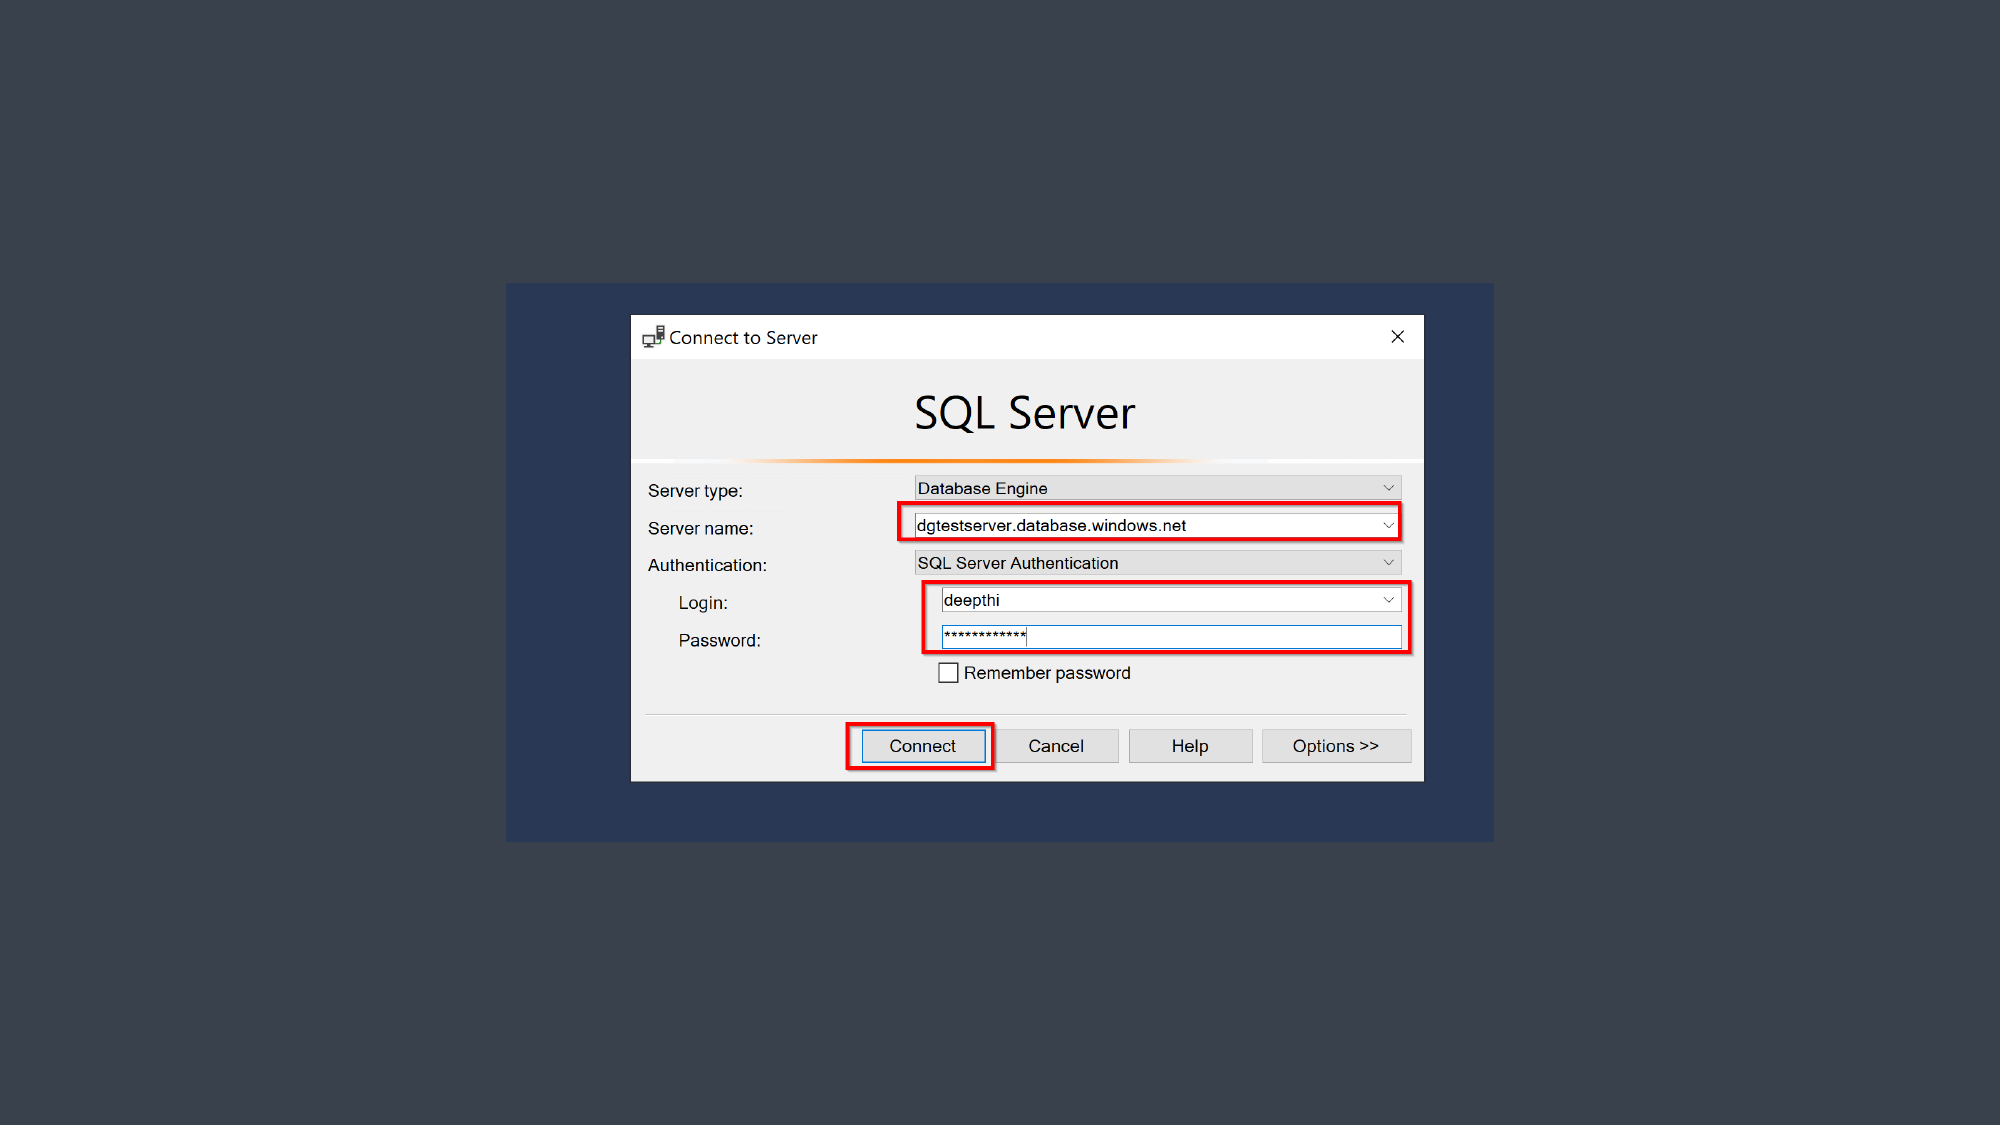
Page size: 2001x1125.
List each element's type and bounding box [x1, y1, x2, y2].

picture [506, 283, 1494, 842]
